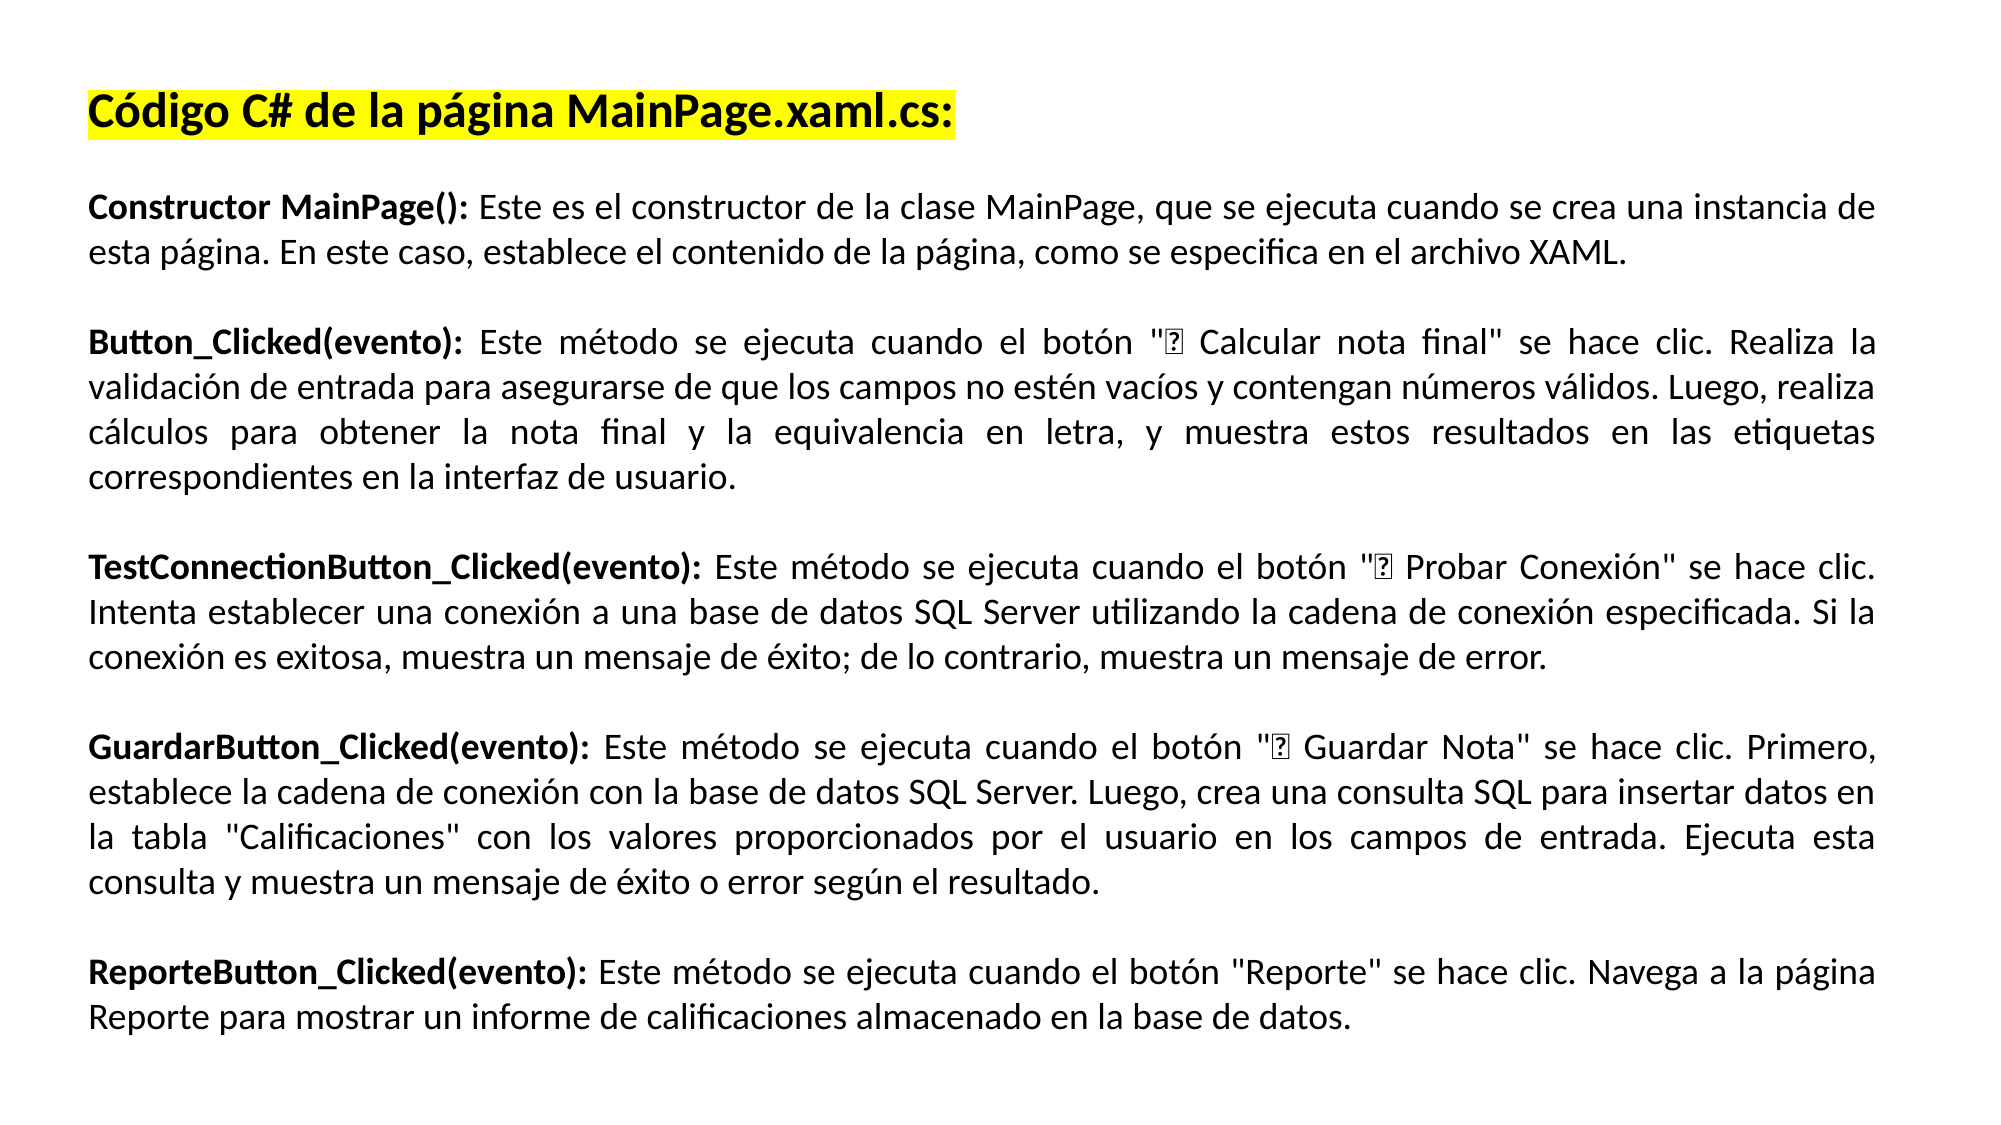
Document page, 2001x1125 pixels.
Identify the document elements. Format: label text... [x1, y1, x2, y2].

text_box Código C# de la página MainPage.xaml.cs: Constructor MainPage(): Este es el constructor de la clase MainPage, que se ejecuta cuando se crea una instancia de esta página. En este caso, establece el contenido de la página, como se especifica en el archivo XAML. Button_Clicked(evento): Este método se ejecuta cuando el botón "🧮 Calcular nota final" se hace clic. Realiza la validación de entrada para asegurarse de que los campos no estén vacíos y contengan números válidos. Luego, realiza cálculos para obtener la nota final y la equivalencia en letra, y muestra estos resultados en las etiquetas correspondientes en la interfaz de usuario. TestConnectionButton_Clicked(evento): Este método se ejecuta cuando el botón "🌐 Probar Conexión" se hace clic. Intenta establecer una conexión a una base de datos SQL Server utilizando la cadena de conexión especificada. Si la conexión es exitosa, muestra un mensaje de éxito; de lo contrario, muestra un mensaje de error. GuardarButton_Clicked(evento): Este método se ejecuta cuando el botón "💾 Guardar Nota" se hace clic. Primero, establece la cadena de conexión con la base de datos SQL Server. Luego, crea una consulta SQL para insertar datos en la tabla "Calificaciones" con los valores proporcionados por el usuario en los campos de entrada. Ejecuta esta consulta y muestra un mensaje de éxito o error según el resultado. ReporteButton_Clicked(evento): Este método se ejecuta cuando el botón "Reporte" se hace clic. Navega a la página Reporte para mostrar un informe de calificaciones almacenado en la base de datos. [73, 70, 1893, 1045]
